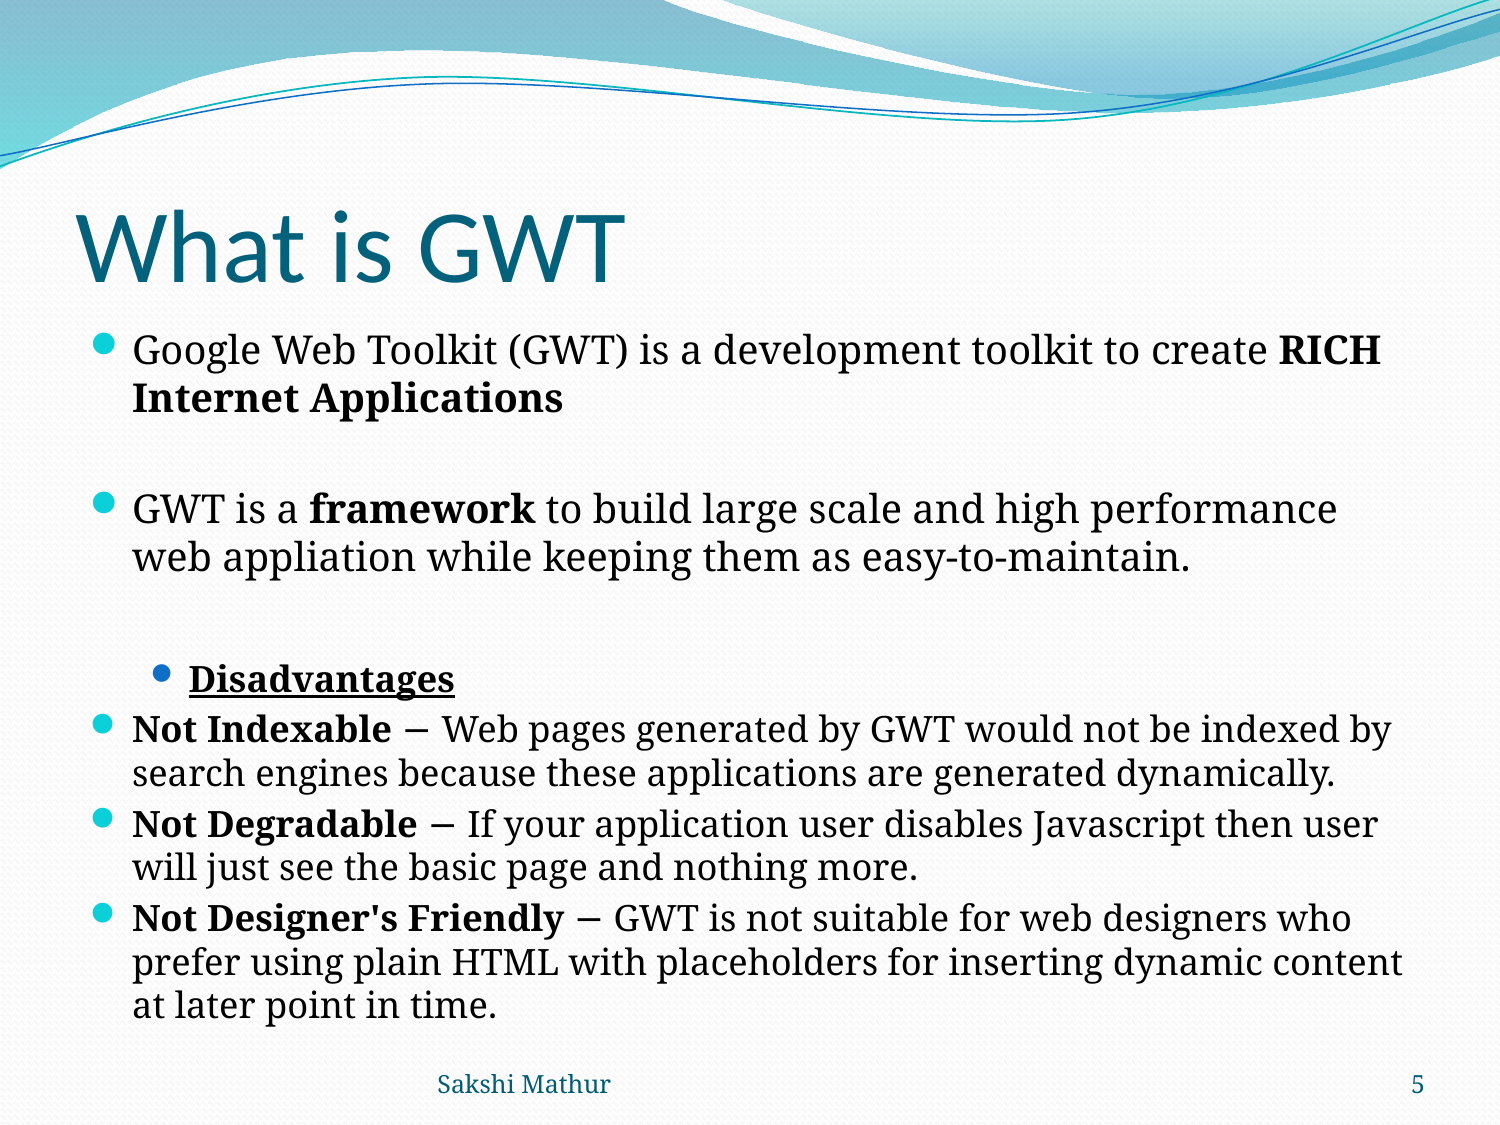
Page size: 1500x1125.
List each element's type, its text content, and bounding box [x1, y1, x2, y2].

footer Sakshi Mathur [437, 1042, 988, 1103]
list Google Web Toolkit (GWT) is a development toolkit to create RICH Internet Applications GWT is a framework to build large scale and high performance web appliation while keeping them as easy-to-maintain. Disadvantages Not Indexable − Web pages generated by GWT would not be indexed by search engines because these applications are generated dynamically. Not Degradable − If your application user disables Javascript then user will just see the basic page and nothing more. Not Designer's Friendly − GWT is not suitable for web designers who prefer using plain HTML with placeholders for inserting dynamic content at later point in time. [75, 317, 1425, 1038]
title What is GWT [75, 115, 1425, 303]
slide_number 5 [1299, 1042, 1425, 1103]
